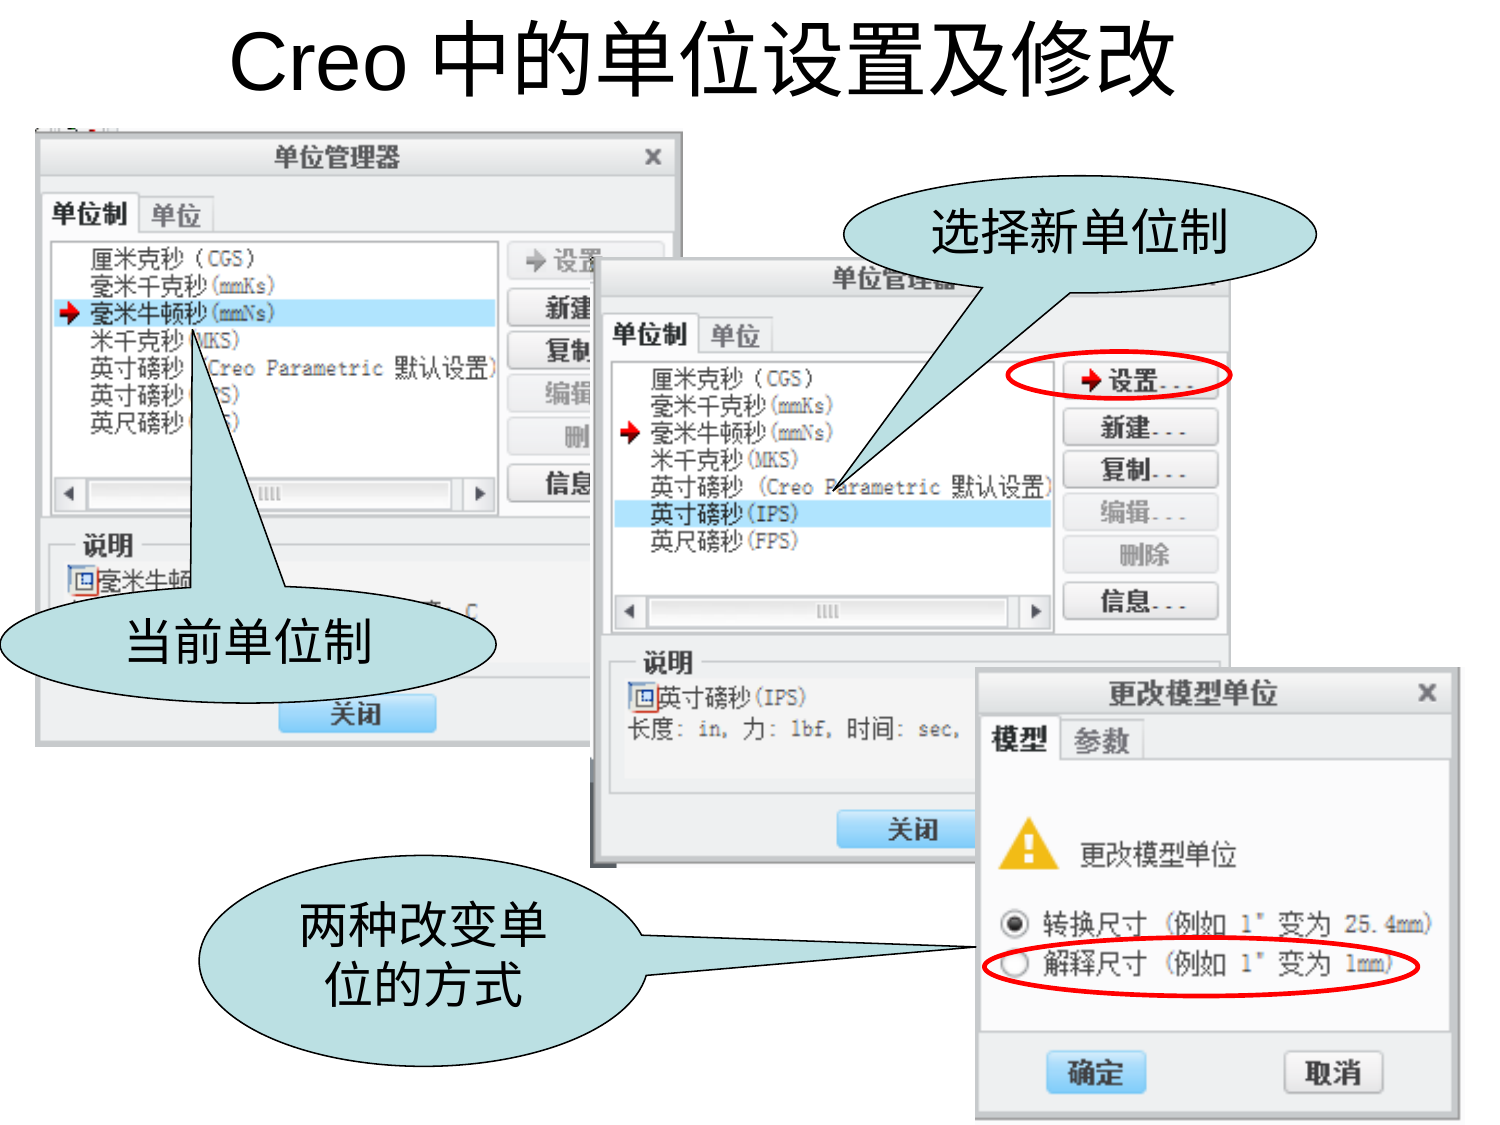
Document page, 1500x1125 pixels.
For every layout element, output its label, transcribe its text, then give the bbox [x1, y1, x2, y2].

text_box 当前单位制 [0, 616, 29, 672]
text_box 选择新单位制 [843, 175, 1317, 279]
picture [34, 128, 1465, 1125]
text_box Creo中的单位设置及修改 [0, 0, 1406, 115]
text_box 两种改变单位的方式 [199, 855, 969, 1067]
